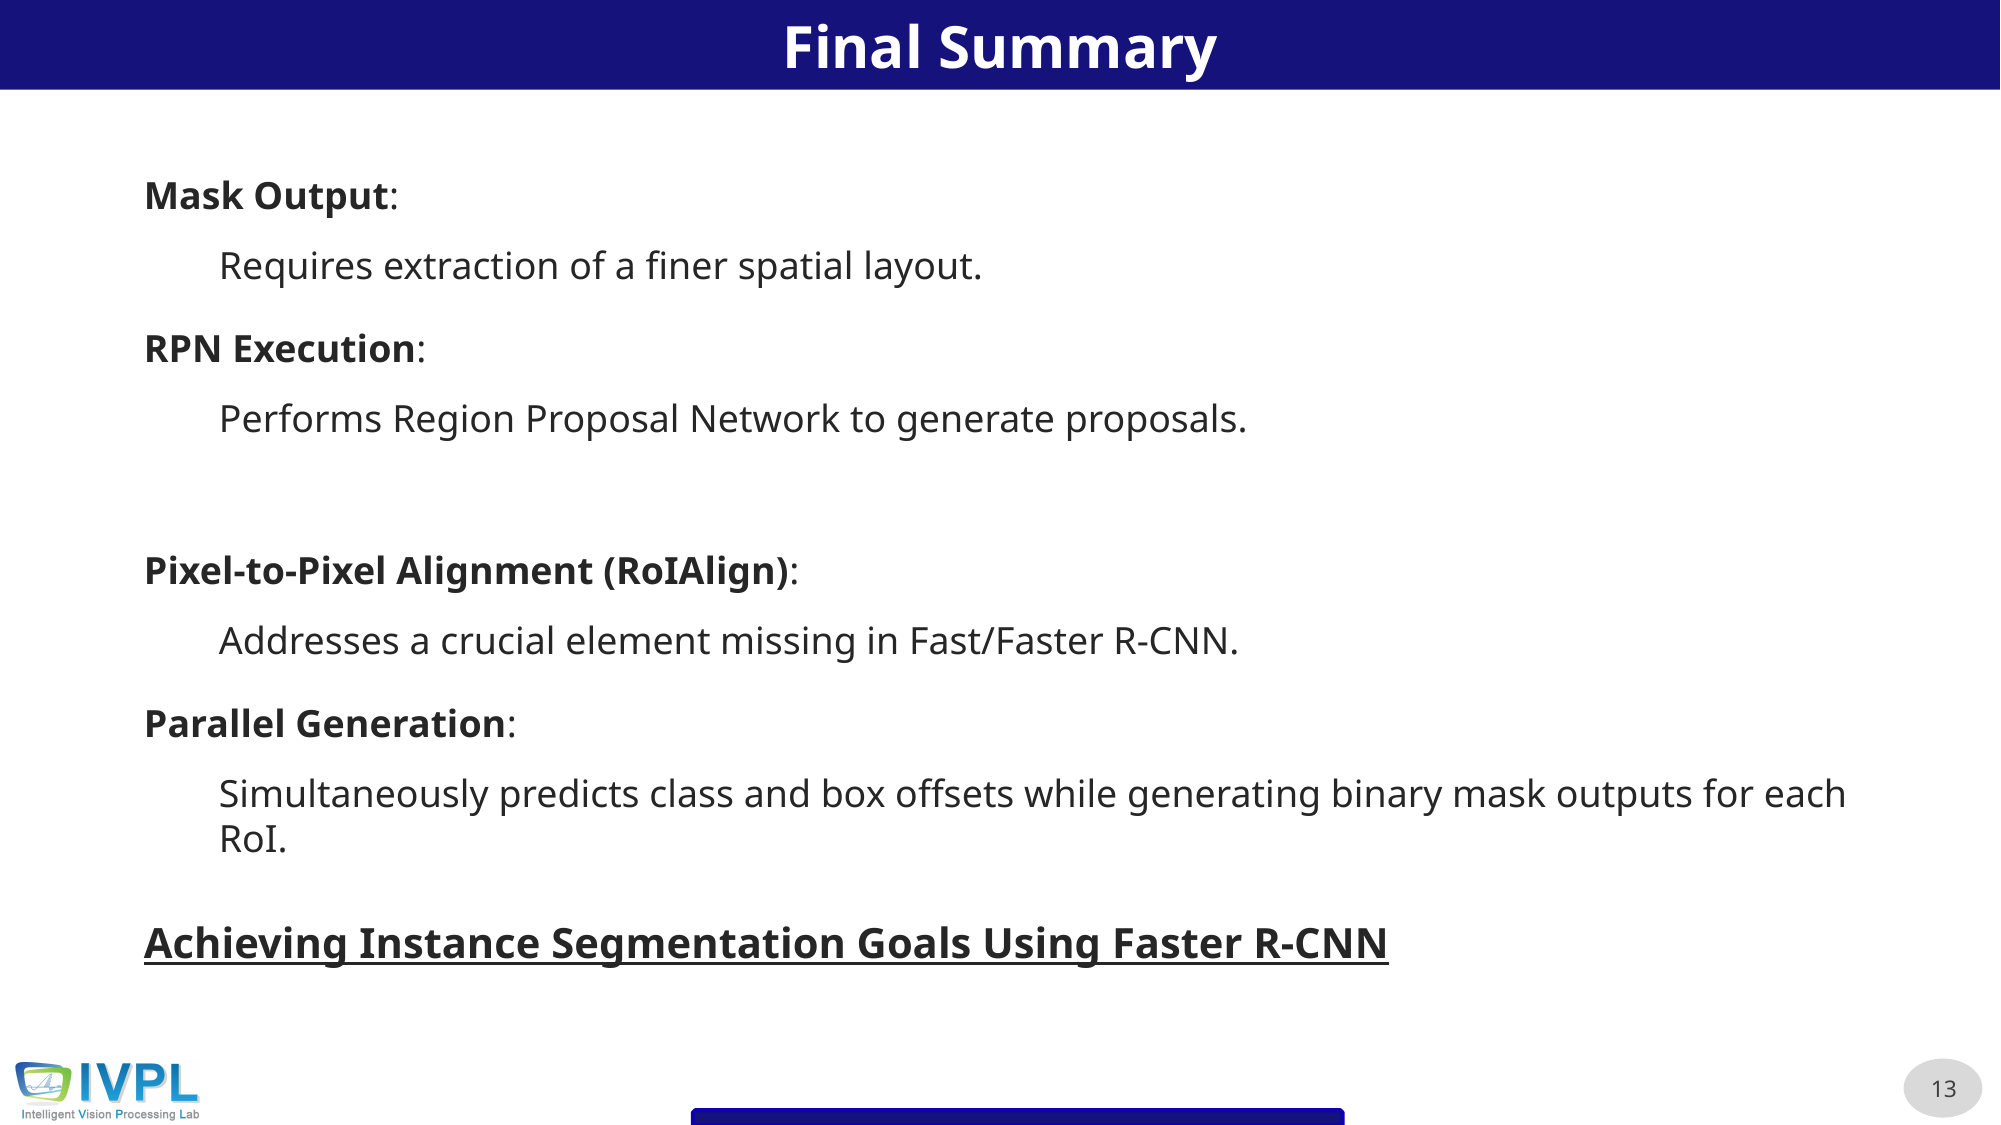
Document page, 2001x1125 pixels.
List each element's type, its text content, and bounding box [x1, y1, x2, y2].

list Final Summary [66, 0, 1934, 90]
picture [15, 1062, 200, 1122]
text_box Mask Output: Requires extraction of a finer spatial layout. RPN Execution: Performs Region Proposal Network to generate proposals. Pixel-to-Pixel Alignment (RoIAlign): Addresses a crucial element missing in Fast/Faster R-CNN. Parallel Generation: Simultaneously predicts class and box offsets while generating binary mask outputs for each RoI. Achieving Instance Segmentation Goals Using Faster R-CNN [129, 164, 1871, 1020]
